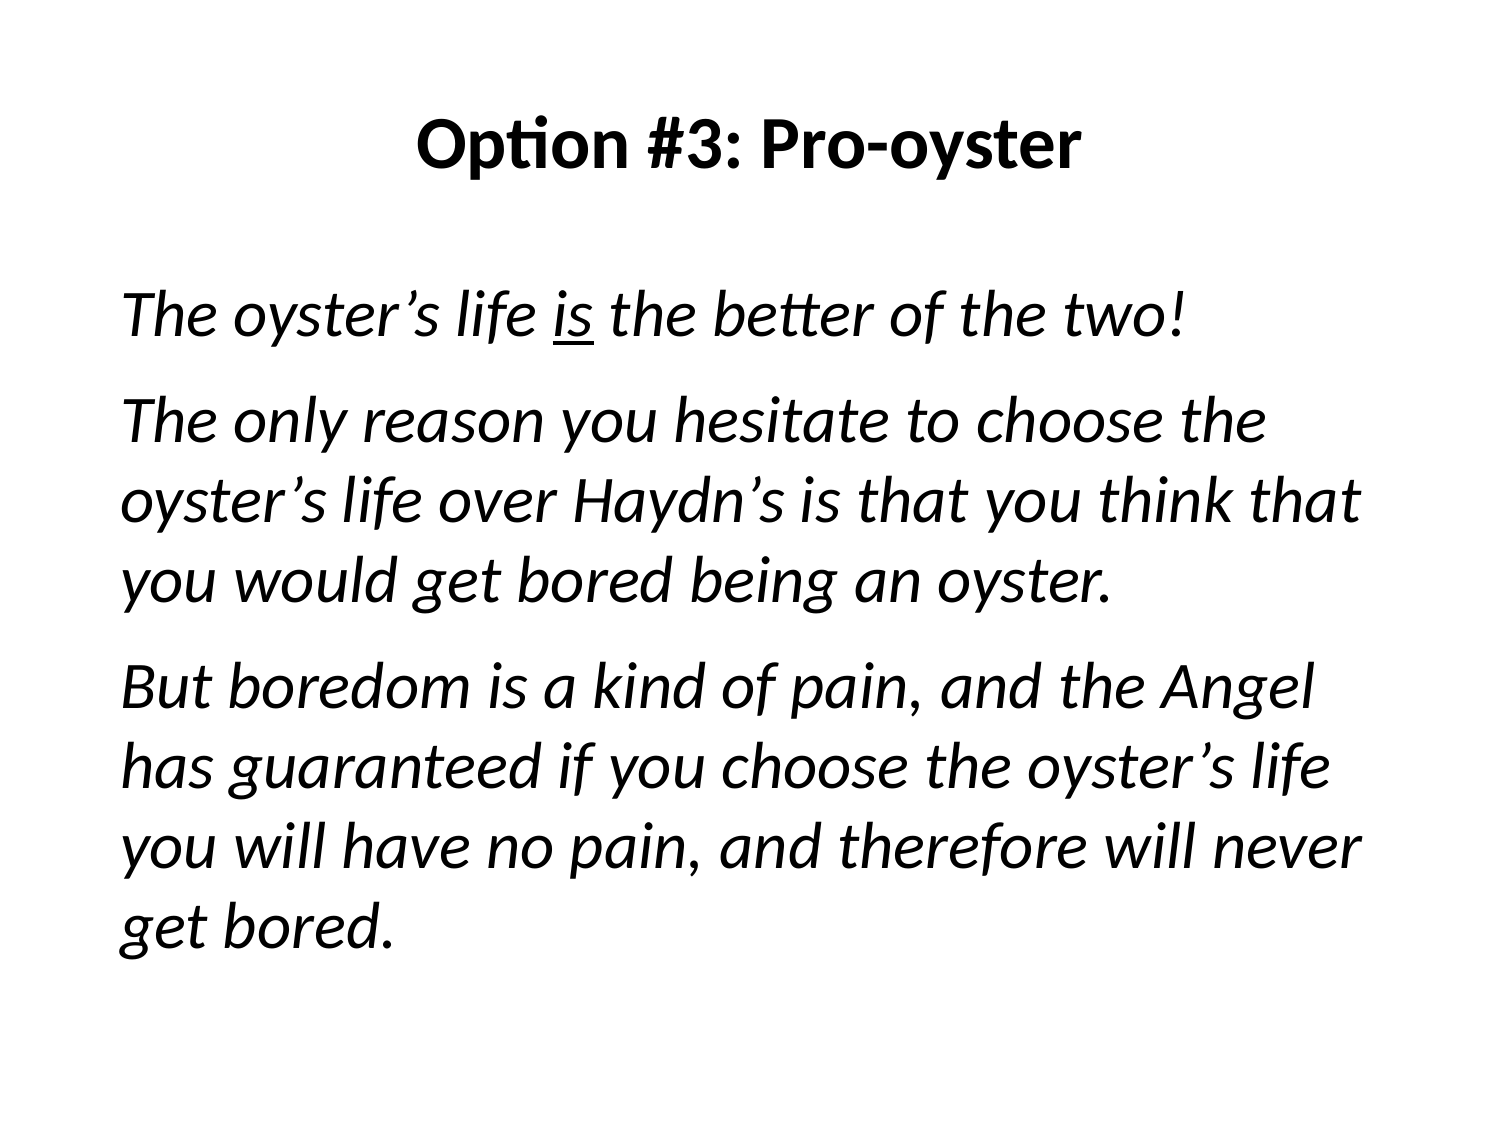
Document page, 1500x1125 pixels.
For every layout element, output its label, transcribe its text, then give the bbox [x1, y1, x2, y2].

title Option #3: Pro-oyster [75, 45, 1425, 233]
list The oyster’s life is the better of the two! The only reason you hesitate to choose the oyster’s life over Haydn’s is that you think that you would get bored being an oyster. But boredom is a kind of pain, and the Angel has guaranteed if you choose the oyster’s life you will have no pain, and therefore will never get bored. [75, 262, 1425, 1005]
